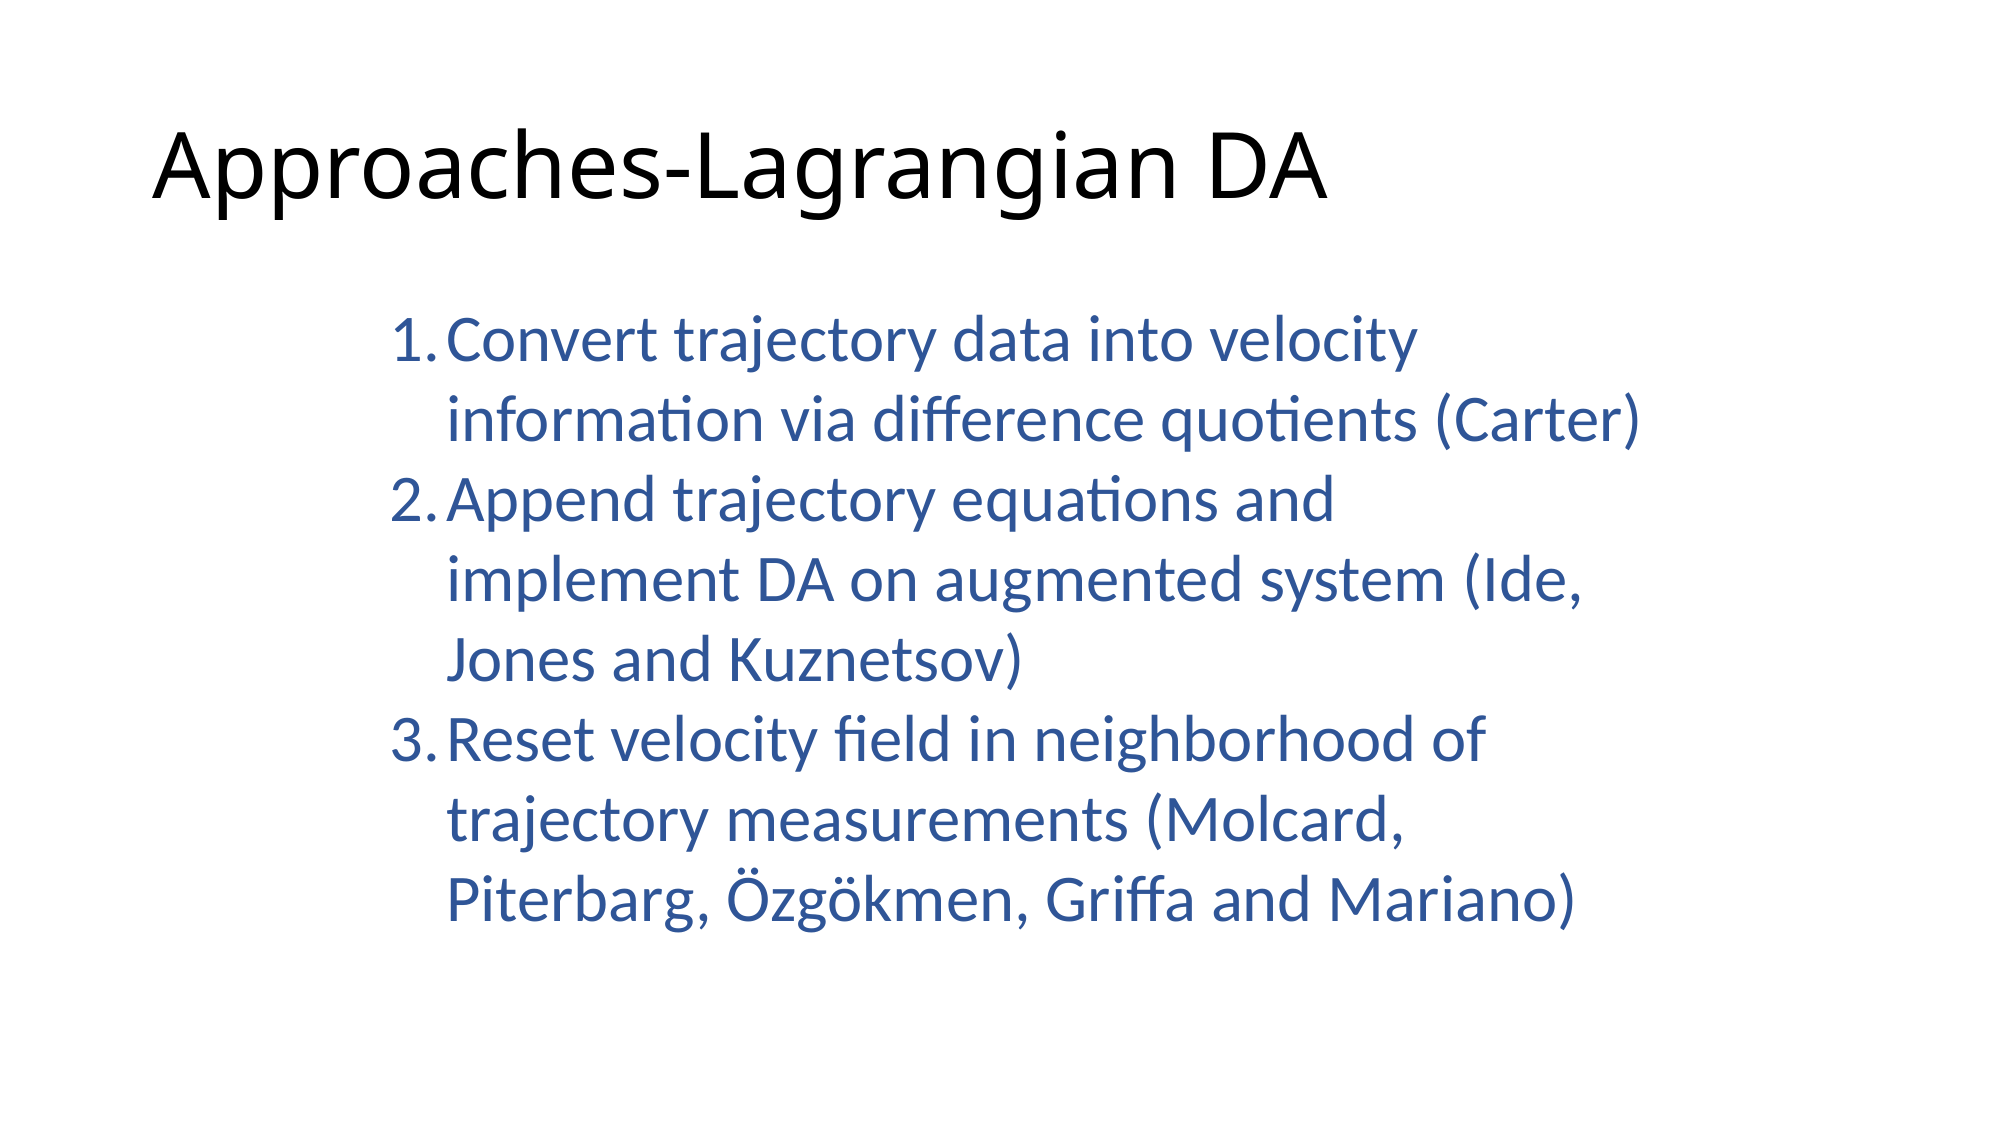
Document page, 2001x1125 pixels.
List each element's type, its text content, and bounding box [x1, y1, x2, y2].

text_box Convert trajectory data into velocity information via difference quotients (Carter) Append trajectory equations and implement DA on augmented system (Ide, Jones and Kuznetsov) Reset velocity field in neighborhood of trajectory measurements (Molcard, Piterbarg, Özgökmen, Griffa and Mariano) [374, 287, 1663, 987]
title Approaches-Lagrangian DA [137, 59, 1863, 278]
